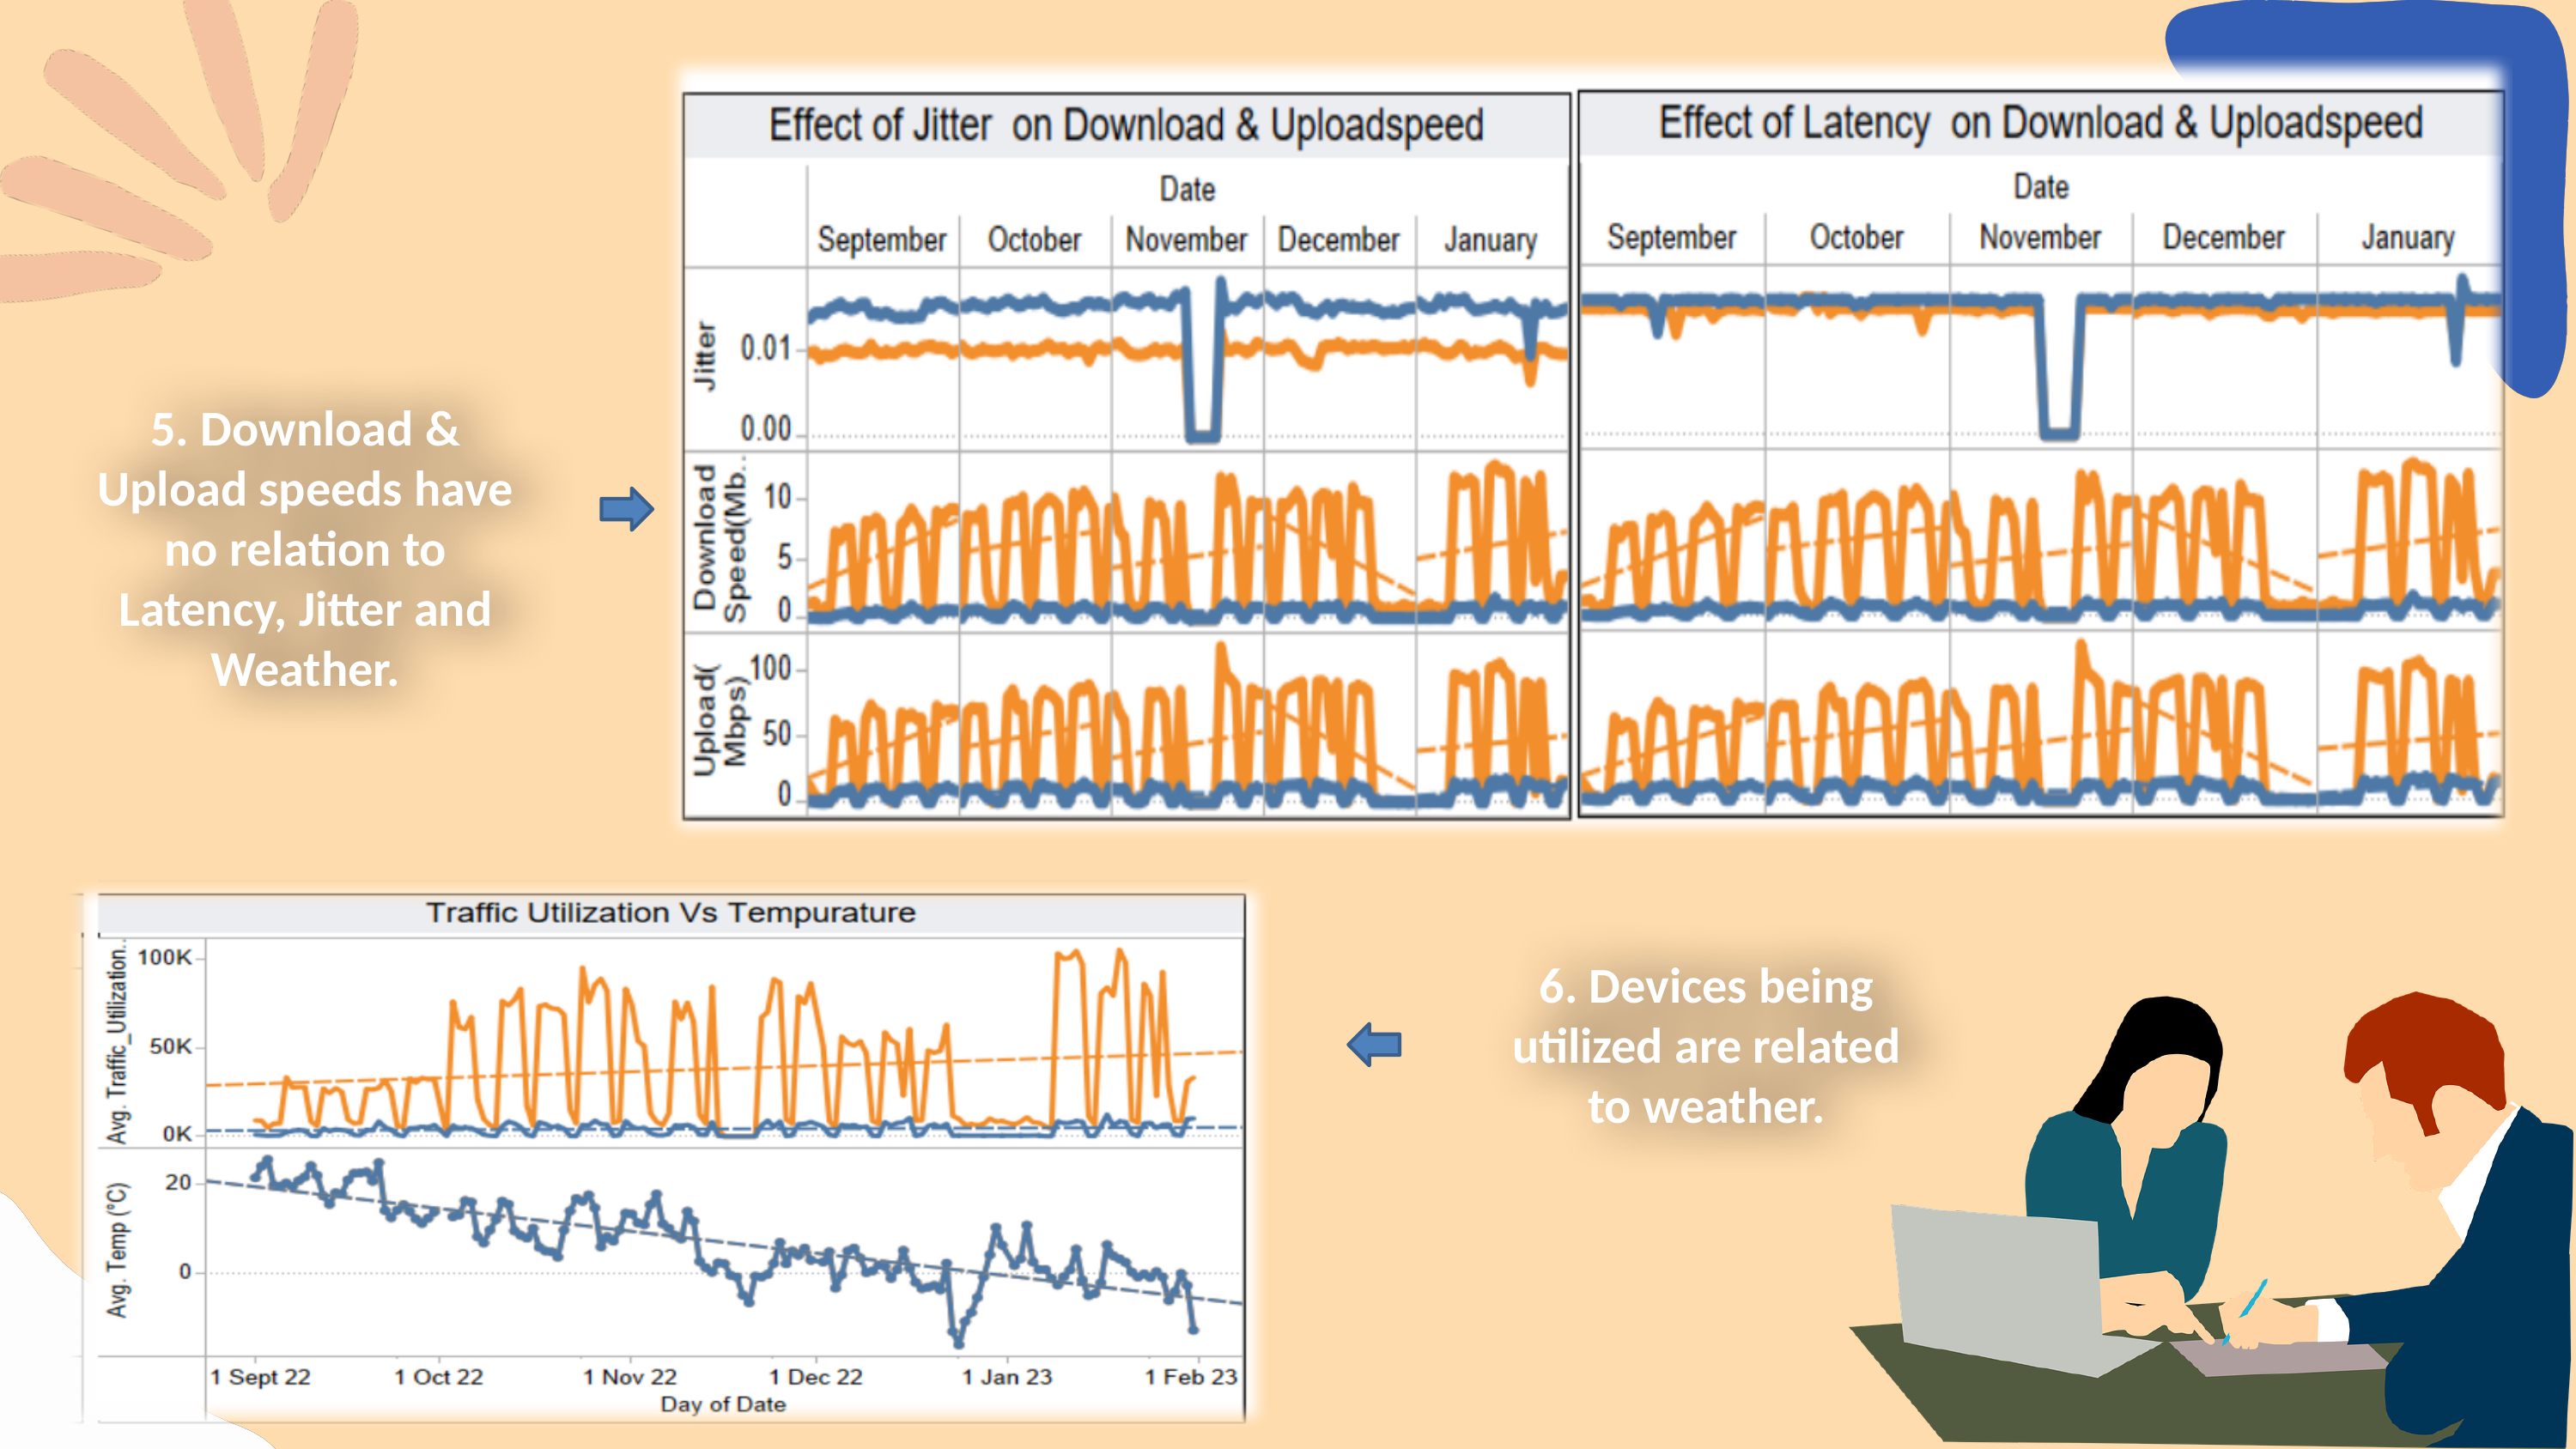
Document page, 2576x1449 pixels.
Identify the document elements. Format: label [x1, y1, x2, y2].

text_box [1346, 1022, 1402, 1068]
picture [1849, 991, 2573, 1449]
text_box [599, 486, 655, 532]
picture [665, 0, 2569, 839]
picture [0, 0, 374, 389]
picture [0, 879, 1270, 1449]
